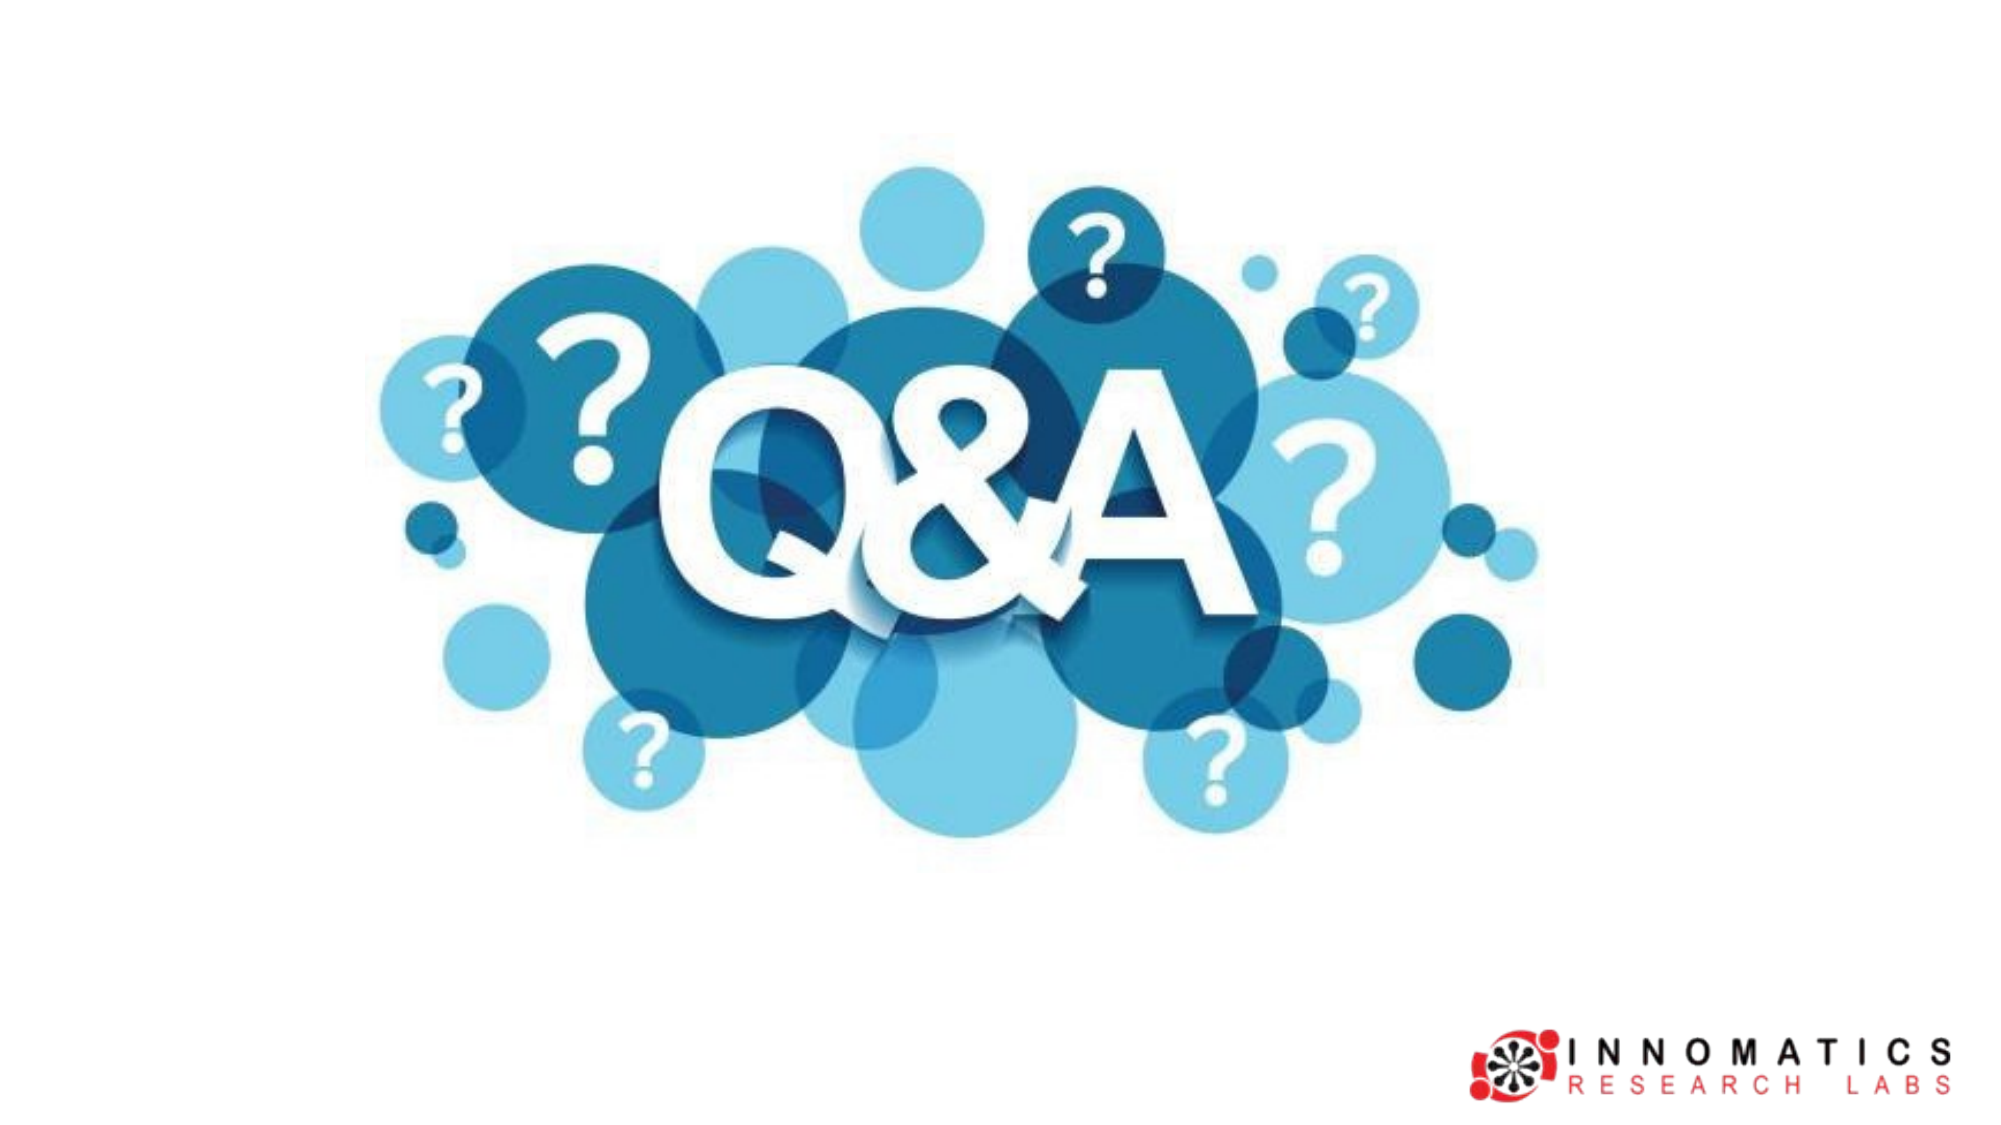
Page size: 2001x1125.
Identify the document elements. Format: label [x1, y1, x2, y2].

picture [1445, 1013, 1974, 1116]
picture [364, 133, 1547, 873]
